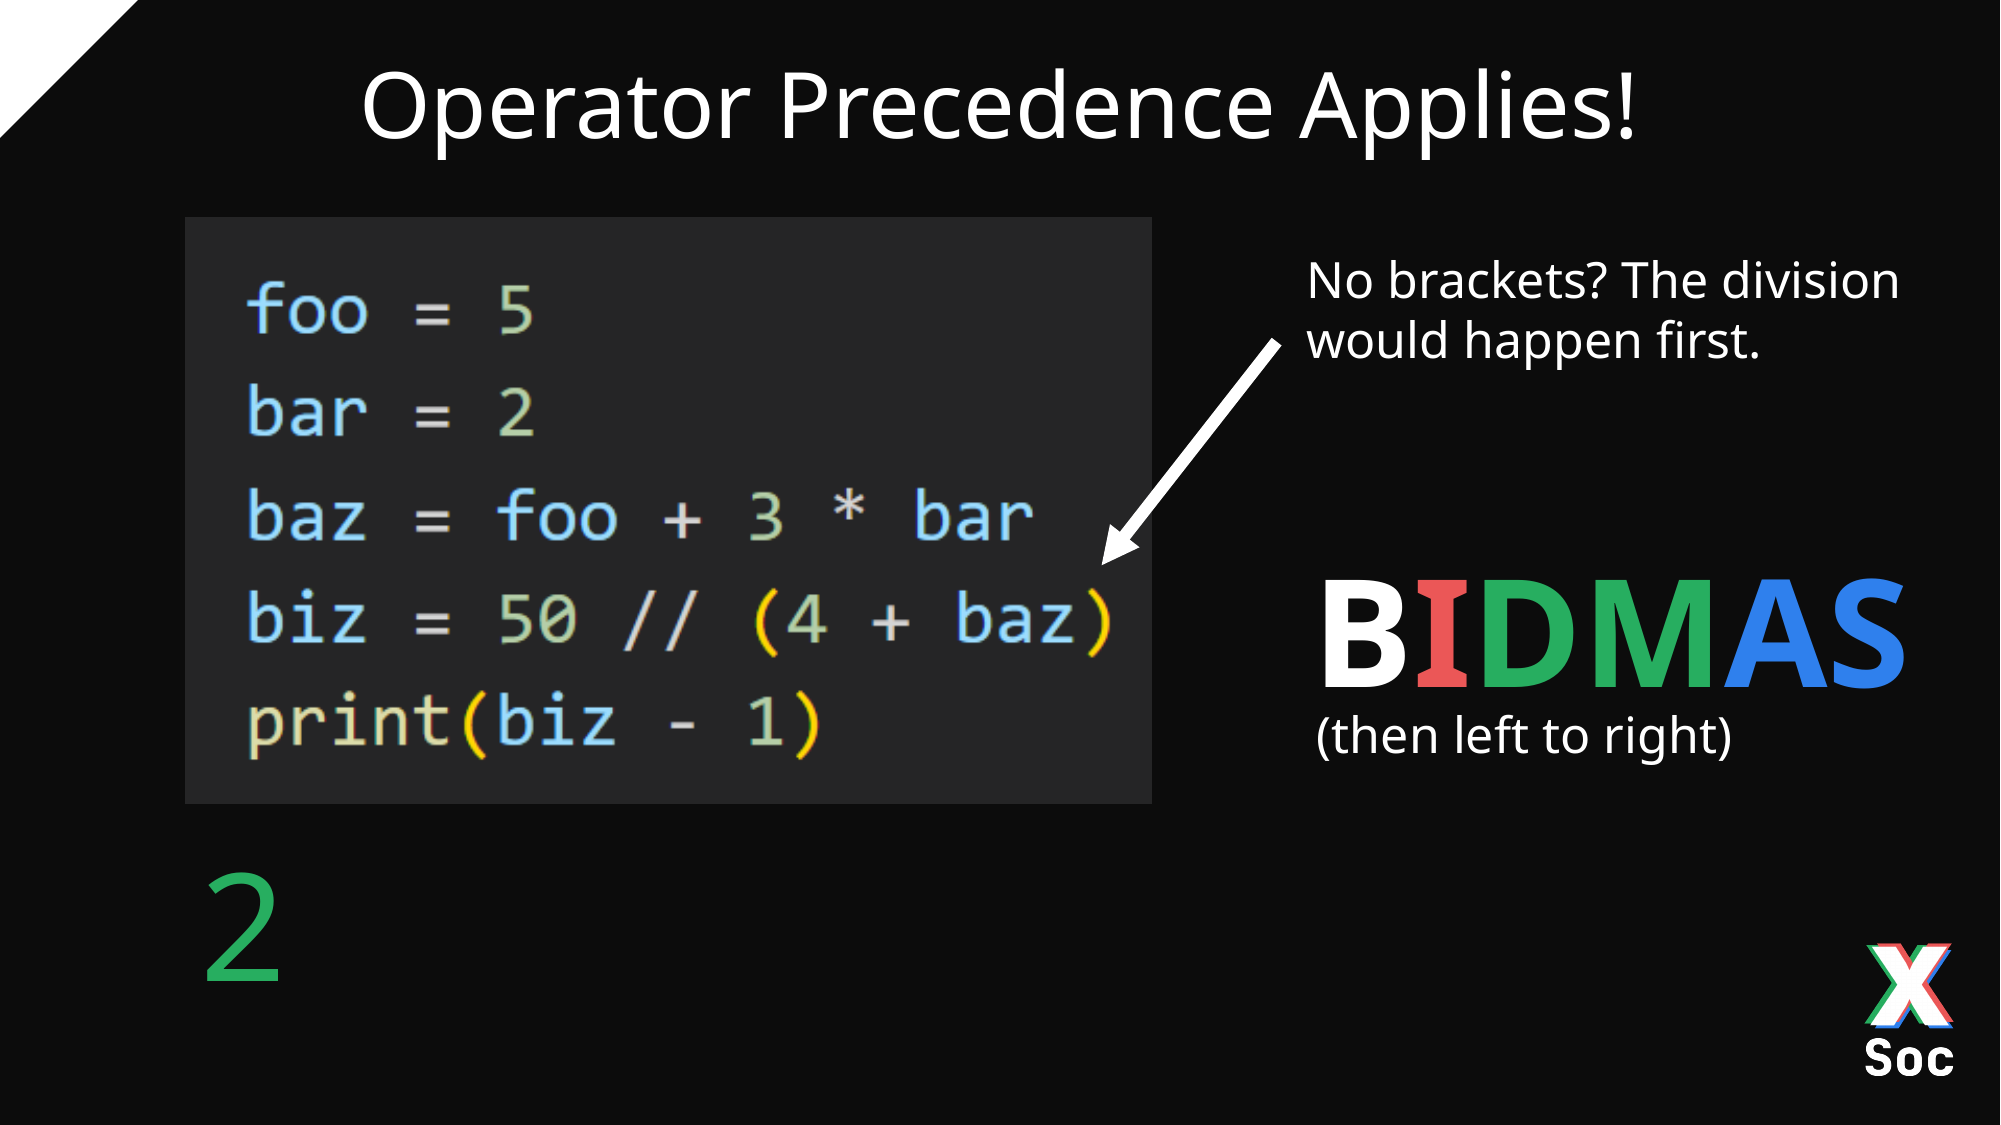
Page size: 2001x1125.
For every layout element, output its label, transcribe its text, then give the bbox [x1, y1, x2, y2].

title Operator Precedence Applies! [0, 0, 2000, 218]
text_box No brackets? The division would happen first. [1291, 241, 1932, 377]
picture [1864, 943, 1954, 1076]
text_box 2 [185, 824, 1055, 1019]
text_box BIDMAS [1297, 529, 1926, 725]
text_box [1101, 341, 1277, 566]
picture [185, 217, 1152, 804]
text_box (then left to right) [1302, 696, 1748, 772]
